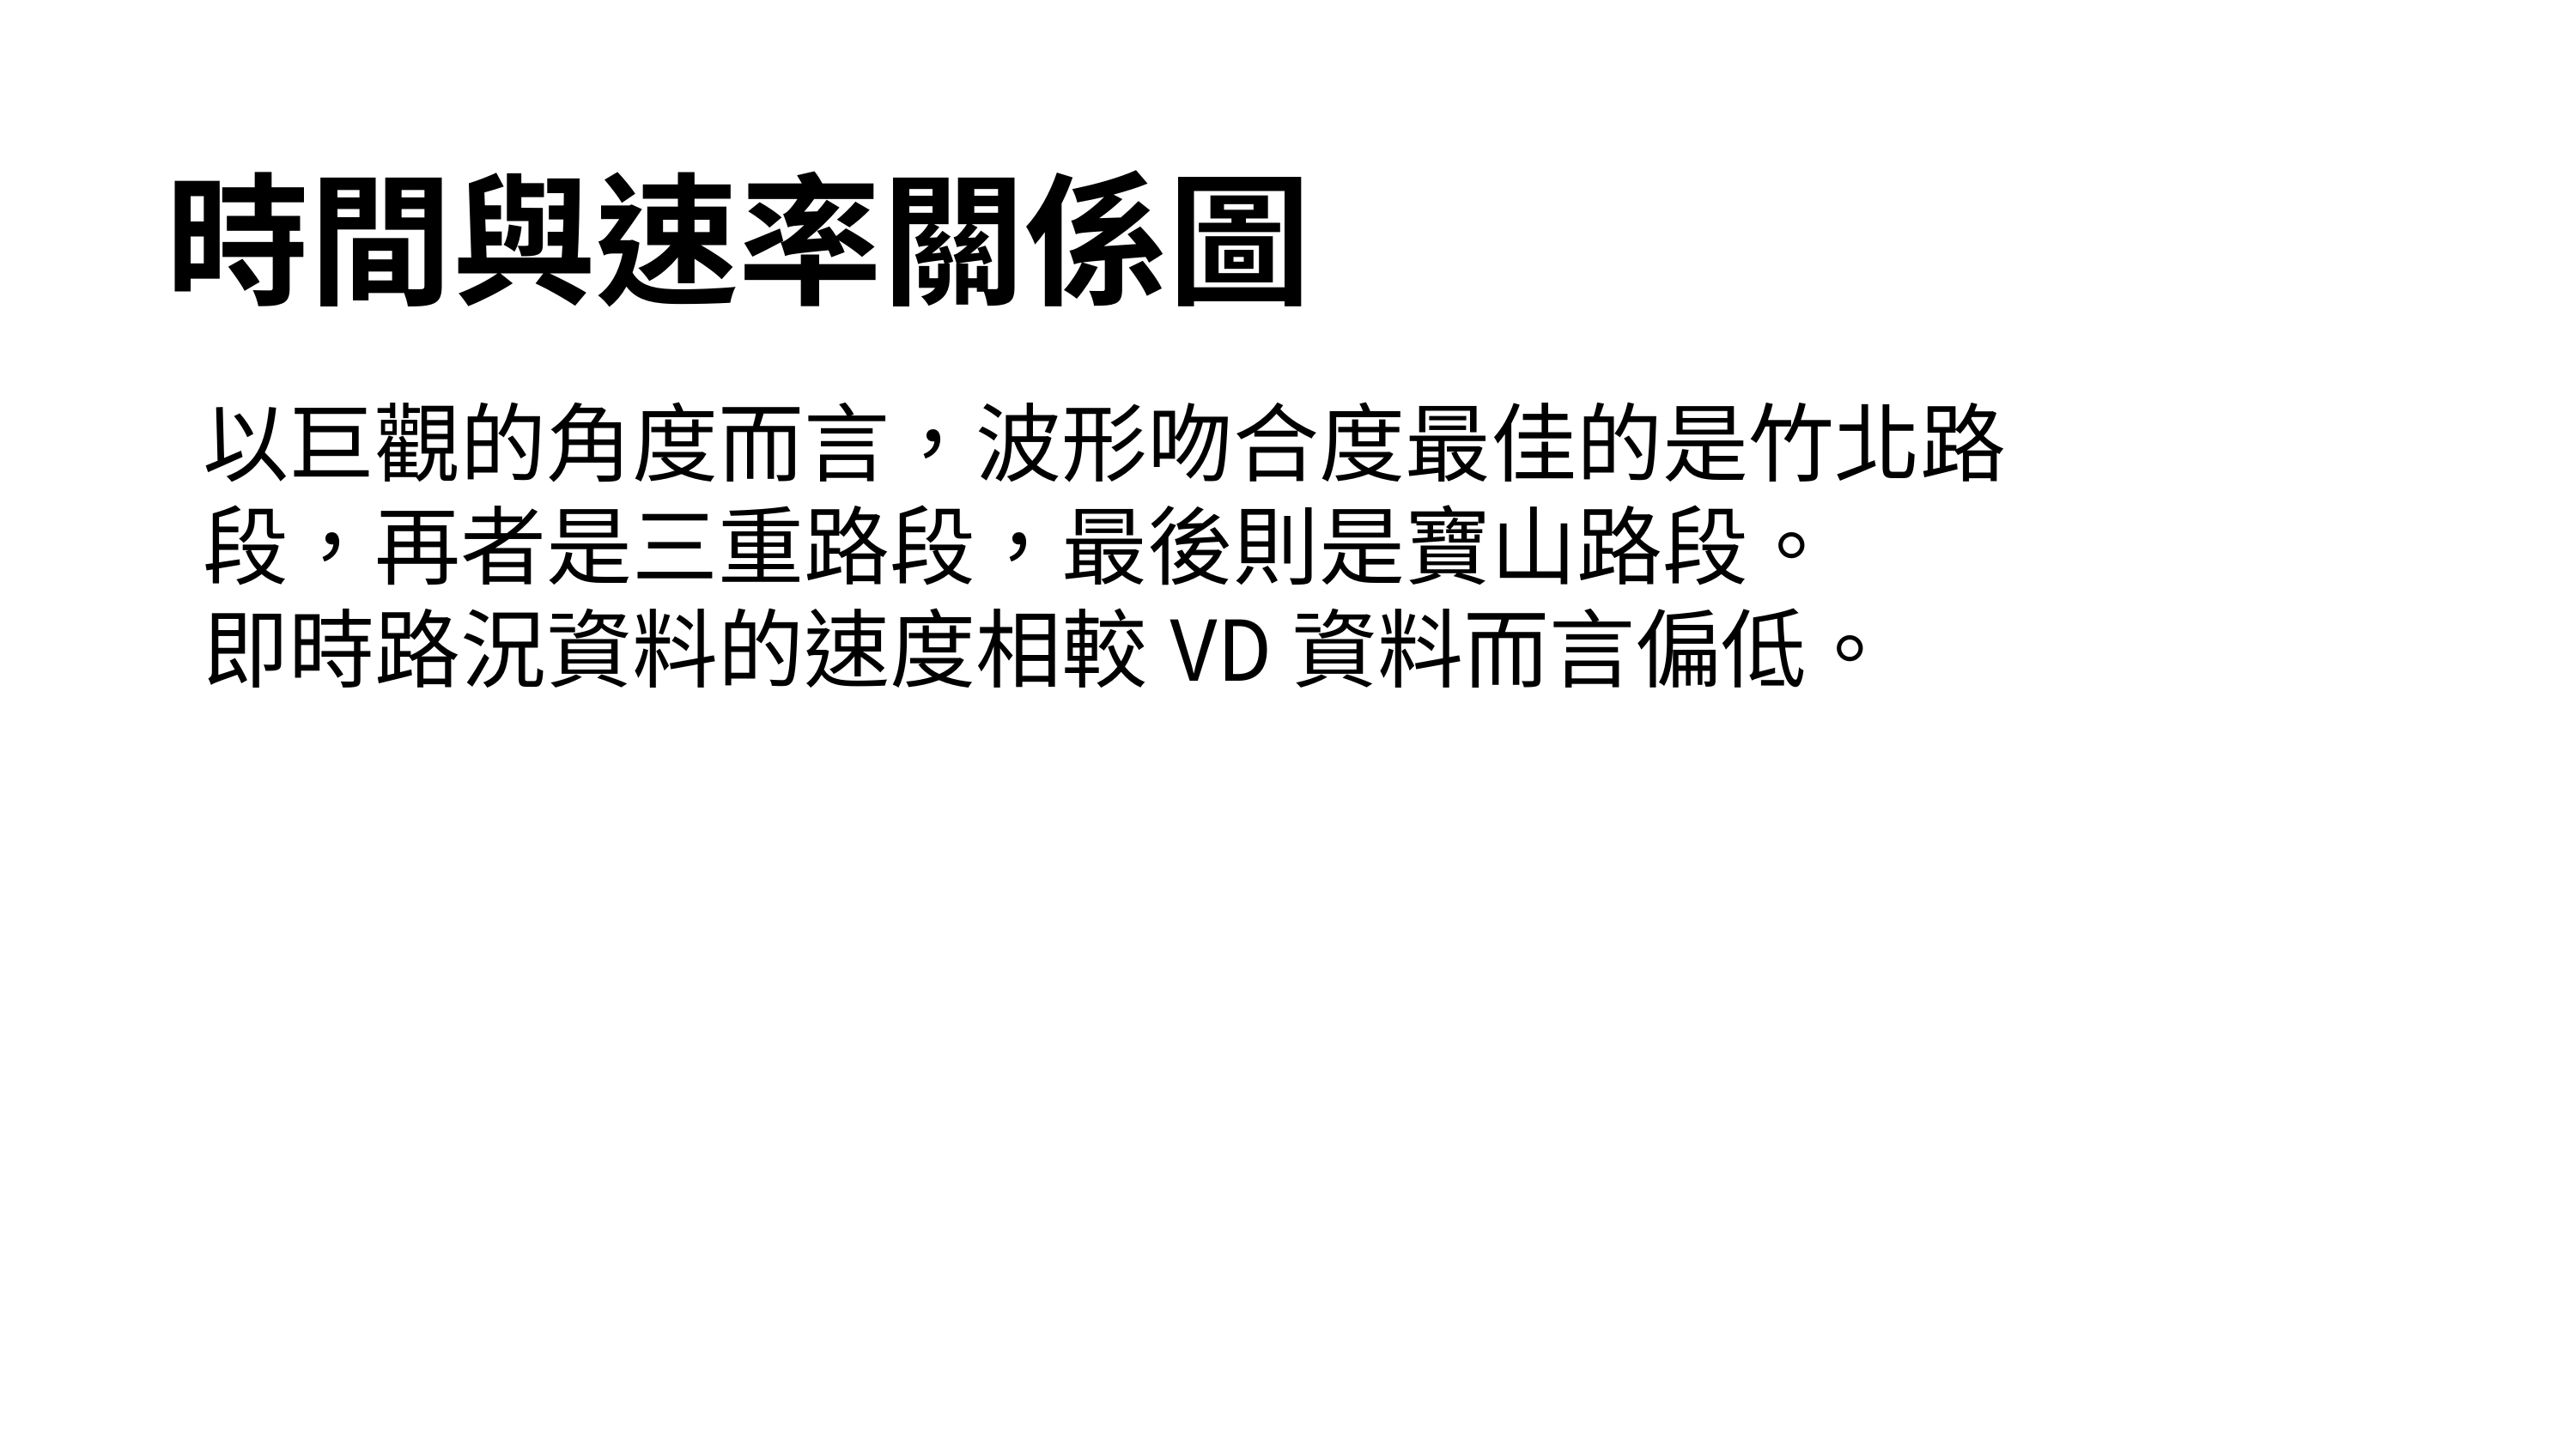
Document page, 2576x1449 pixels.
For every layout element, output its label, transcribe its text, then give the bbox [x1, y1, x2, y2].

text_box 以巨觀的角度而言，波形吻合度最佳的是竹北路段，再者是三重路段，最後則是寶山路段。 即時路況資料的速度相較VD資料而言偏低。 [190, 382, 2074, 705]
text_box 時間與速率關係圖 [166, 170, 1616, 325]
text_box [190, 155, 1921, 356]
